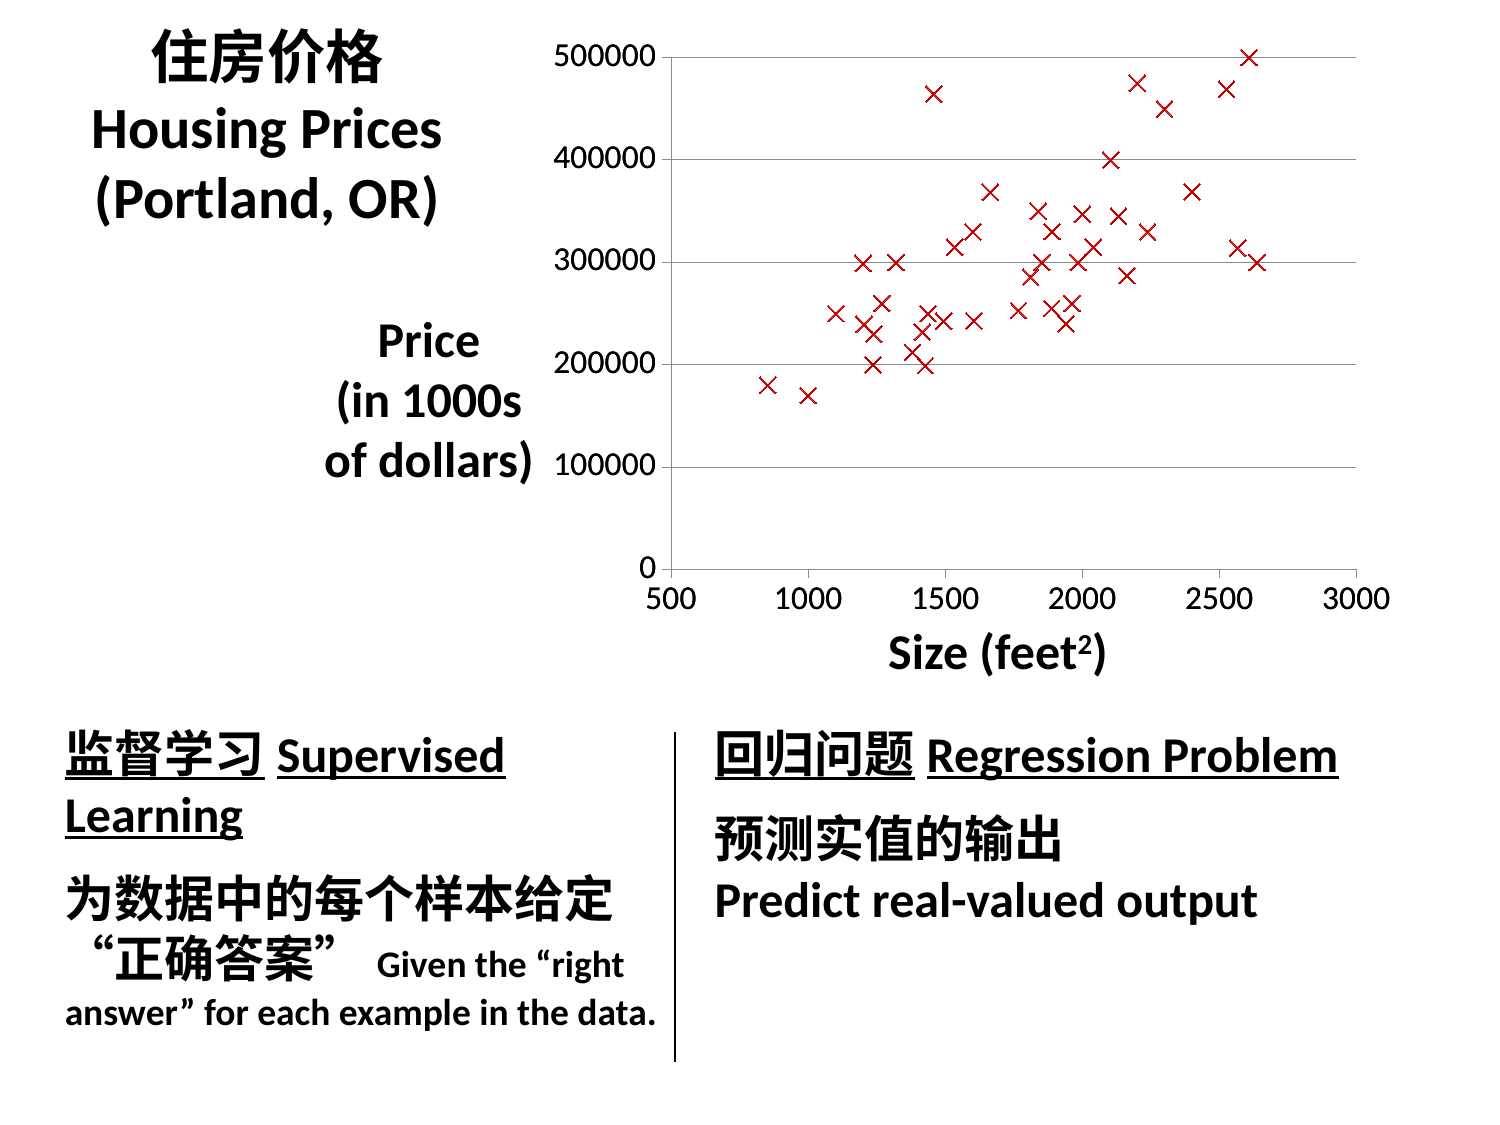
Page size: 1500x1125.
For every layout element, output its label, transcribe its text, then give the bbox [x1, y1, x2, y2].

text_box 住房价格 Housing Prices (Portland, OR) [76, 12, 458, 238]
chart [535, 29, 1409, 630]
text_box 回归问题Regression Problem 预测实值的输出 Predict real-valued output [699, 715, 1375, 936]
text_box 监督学习Supervised Learning 为数据中的每个样本给定“正确答案”Given the “right answer” for each example in the data. [50, 715, 707, 1041]
text_box Price (in 1000s of dollars) [299, 299, 535, 495]
text_box Size (feet2) [873, 630, 1123, 688]
